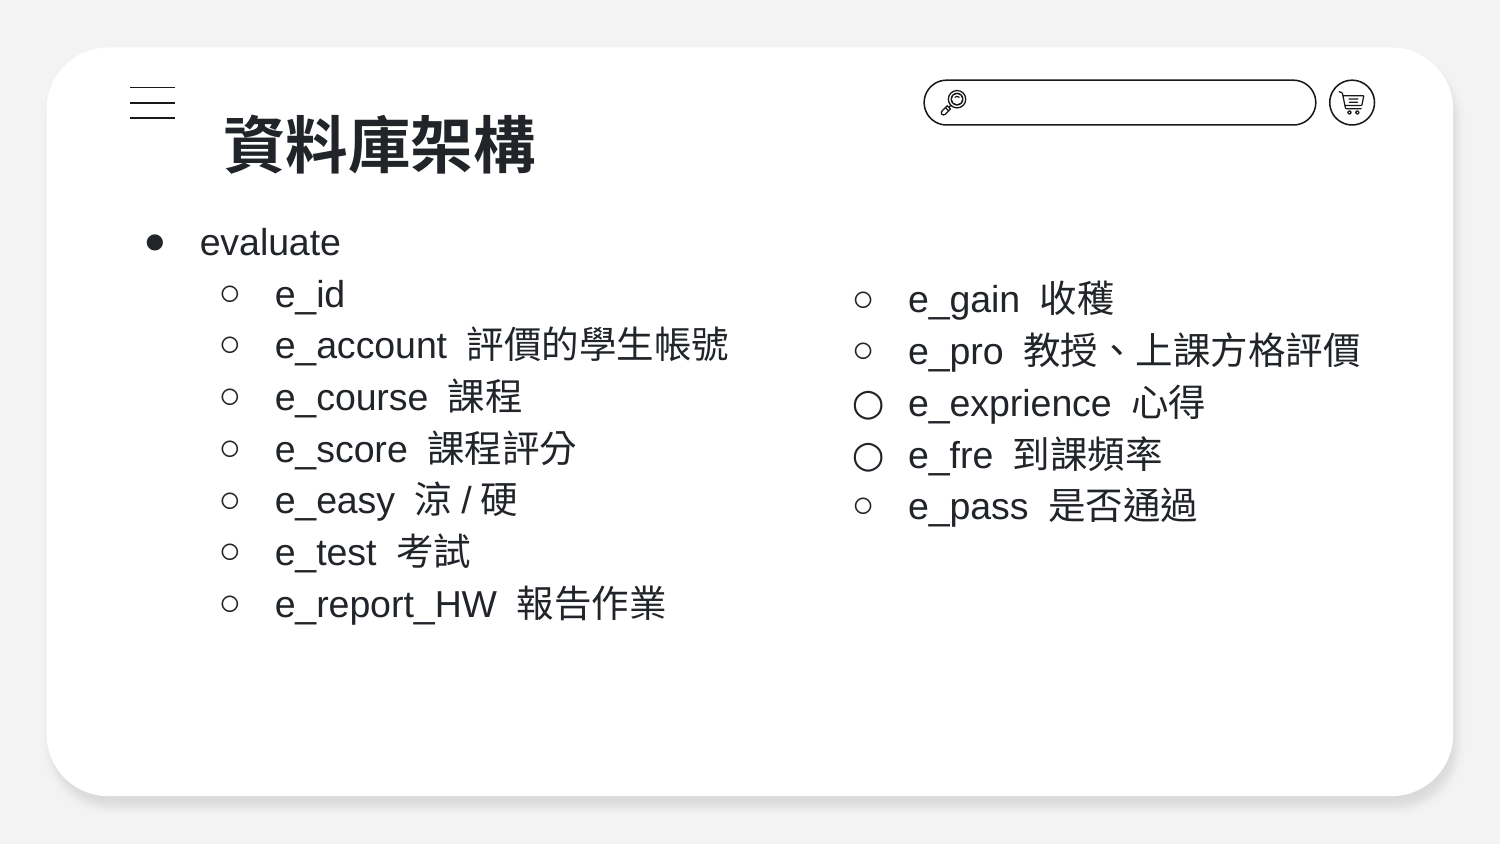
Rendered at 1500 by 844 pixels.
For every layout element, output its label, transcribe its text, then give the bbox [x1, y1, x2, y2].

list evaluate e_id e_account 評價的學生帳號 e_course 課程 e_score 課程評分 e_easy 涼/硬 e_test 考試 e_report_HW 報告作業 [109, 196, 1075, 790]
title 資料庫架構 [208, 91, 624, 186]
text_box e_gain 收穫 e_pro 教授、上課方格評價 e_exprience 心得 e_fre 到課頻率 e_pass 是否通過 [743, 253, 1397, 543]
